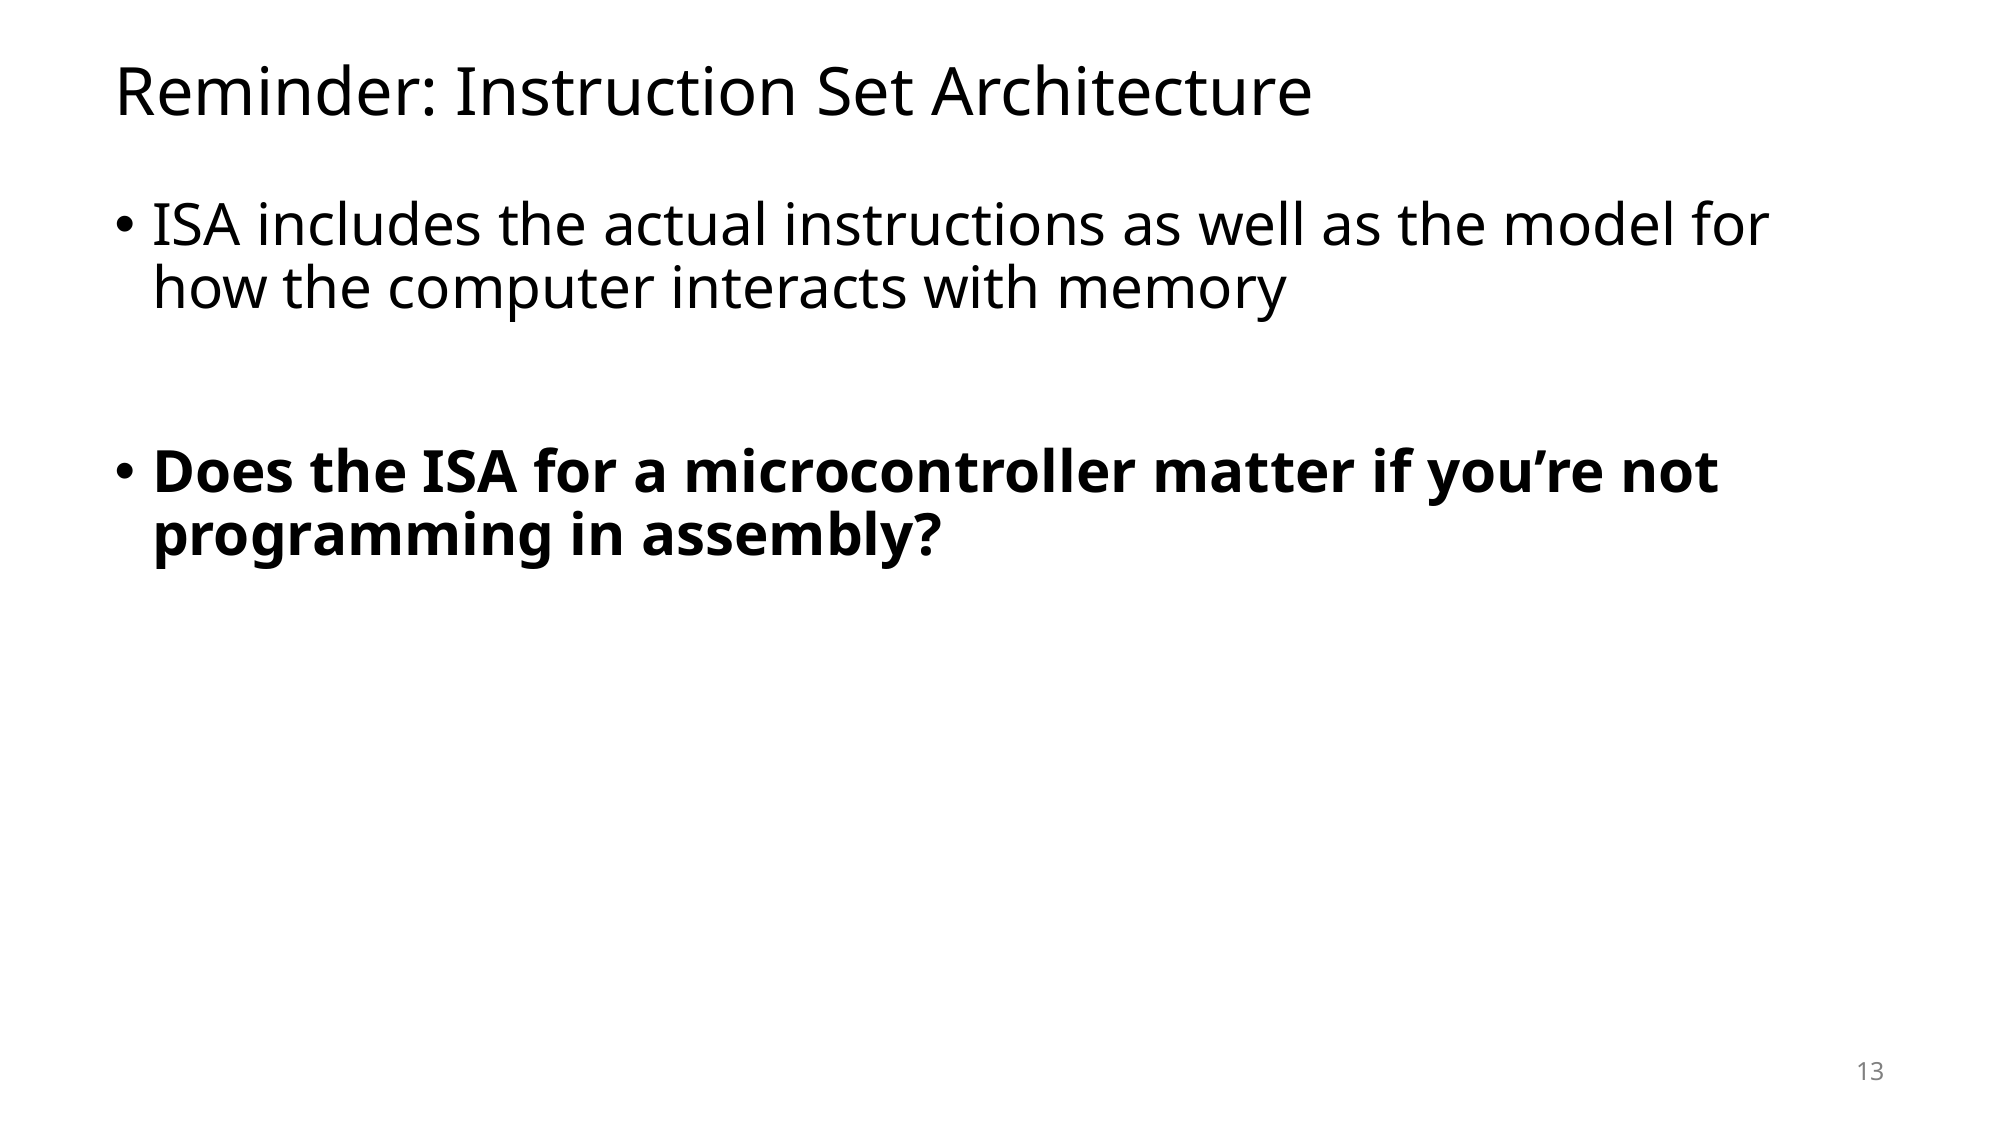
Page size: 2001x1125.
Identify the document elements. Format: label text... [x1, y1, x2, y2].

list ISA includes the actual instructions as well as the model for how the computer interacts with memory Does the ISA for a microcontroller matter if you’re not programming in assembly? [99, 187, 1900, 1013]
title Reminder: Instruction Set Architecture [99, 37, 1900, 150]
slide_number 13 [1749, 1042, 1900, 1103]
